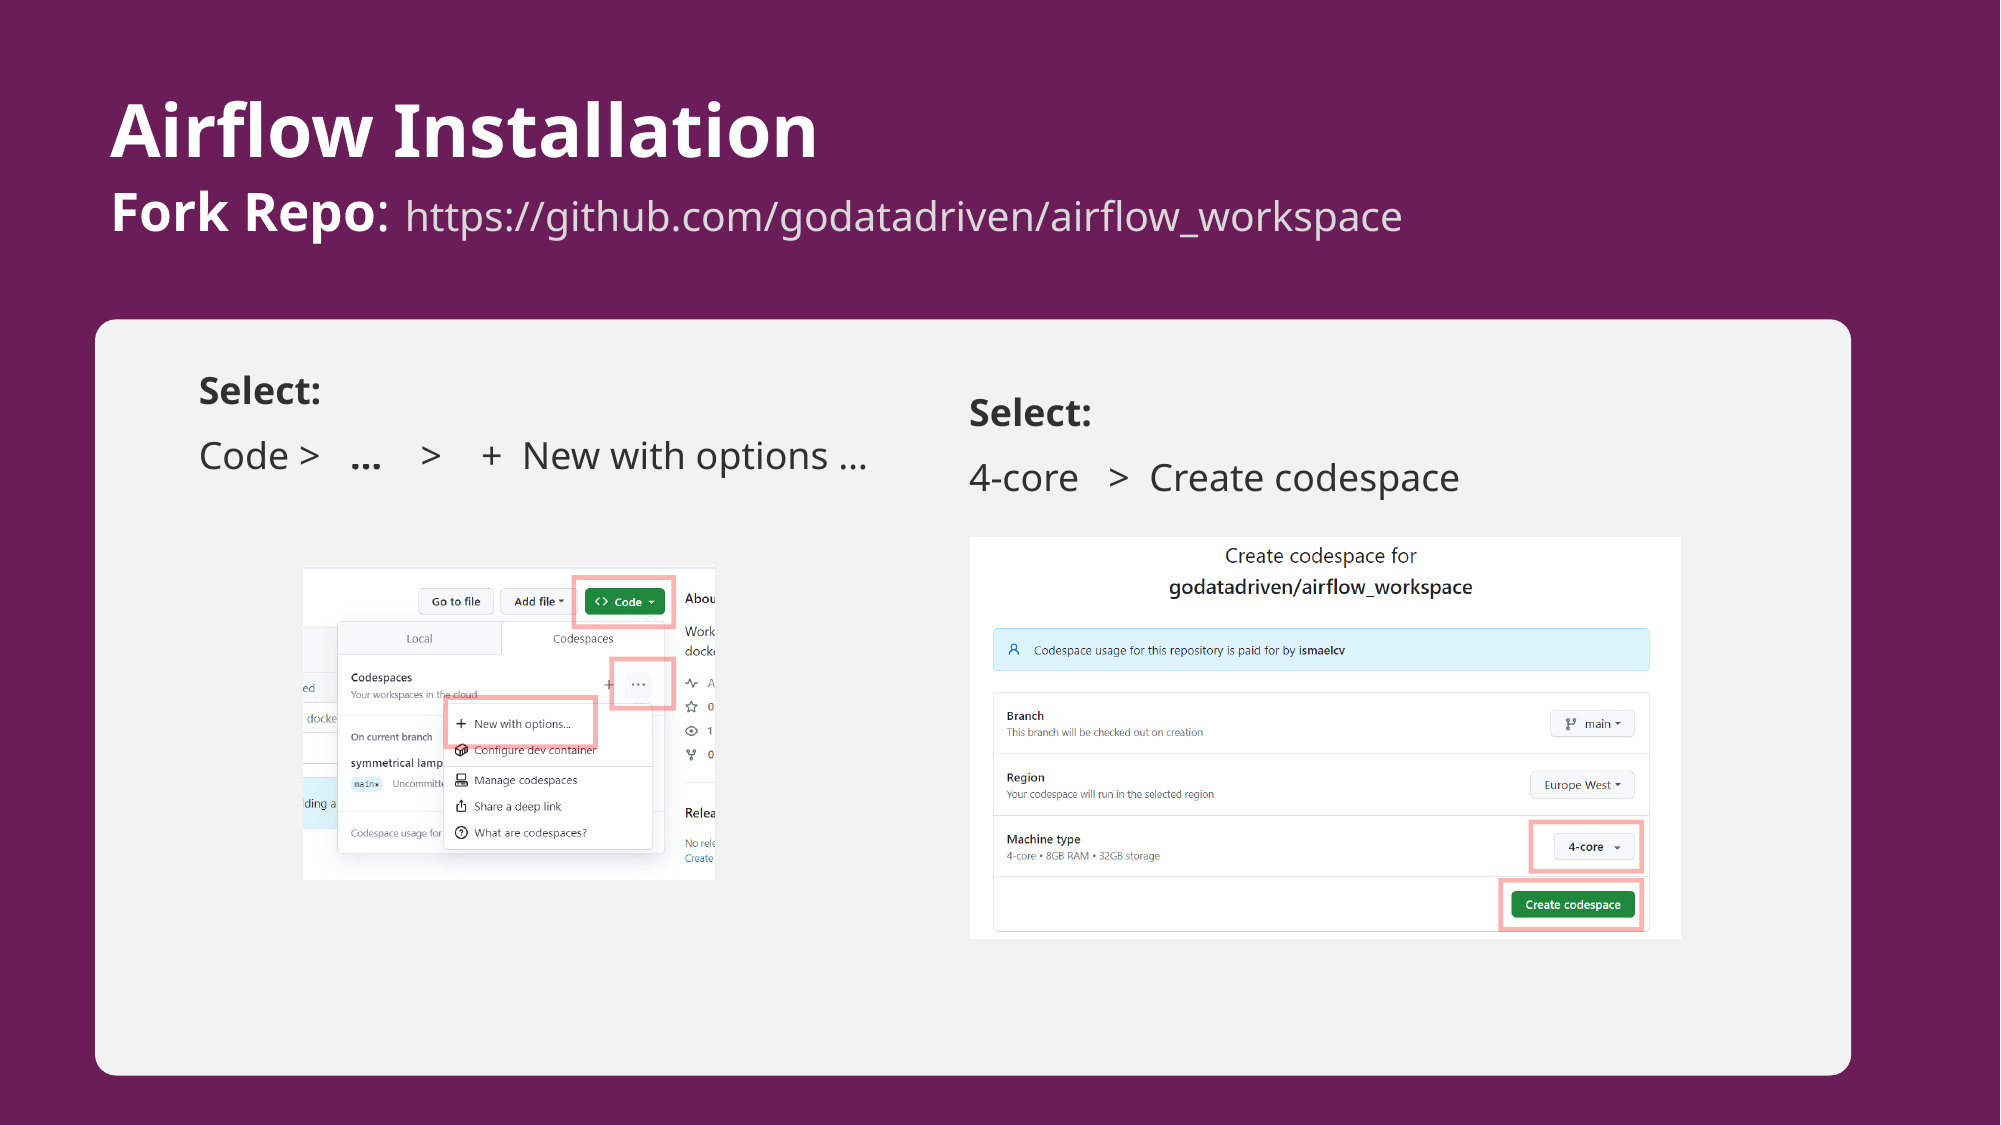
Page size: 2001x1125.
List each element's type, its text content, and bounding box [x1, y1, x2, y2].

picture [970, 537, 1681, 939]
text_box Airflow Installation Fork Repo: https://github.com/godatadriven/airflow_workspace [95, 86, 1820, 251]
picture [302, 564, 715, 880]
text_box Select: Code > … > + New with options … [174, 364, 1347, 507]
text_box [93, 318, 1853, 1077]
text_box Select: 4-core > Create codespace [944, 386, 1681, 529]
